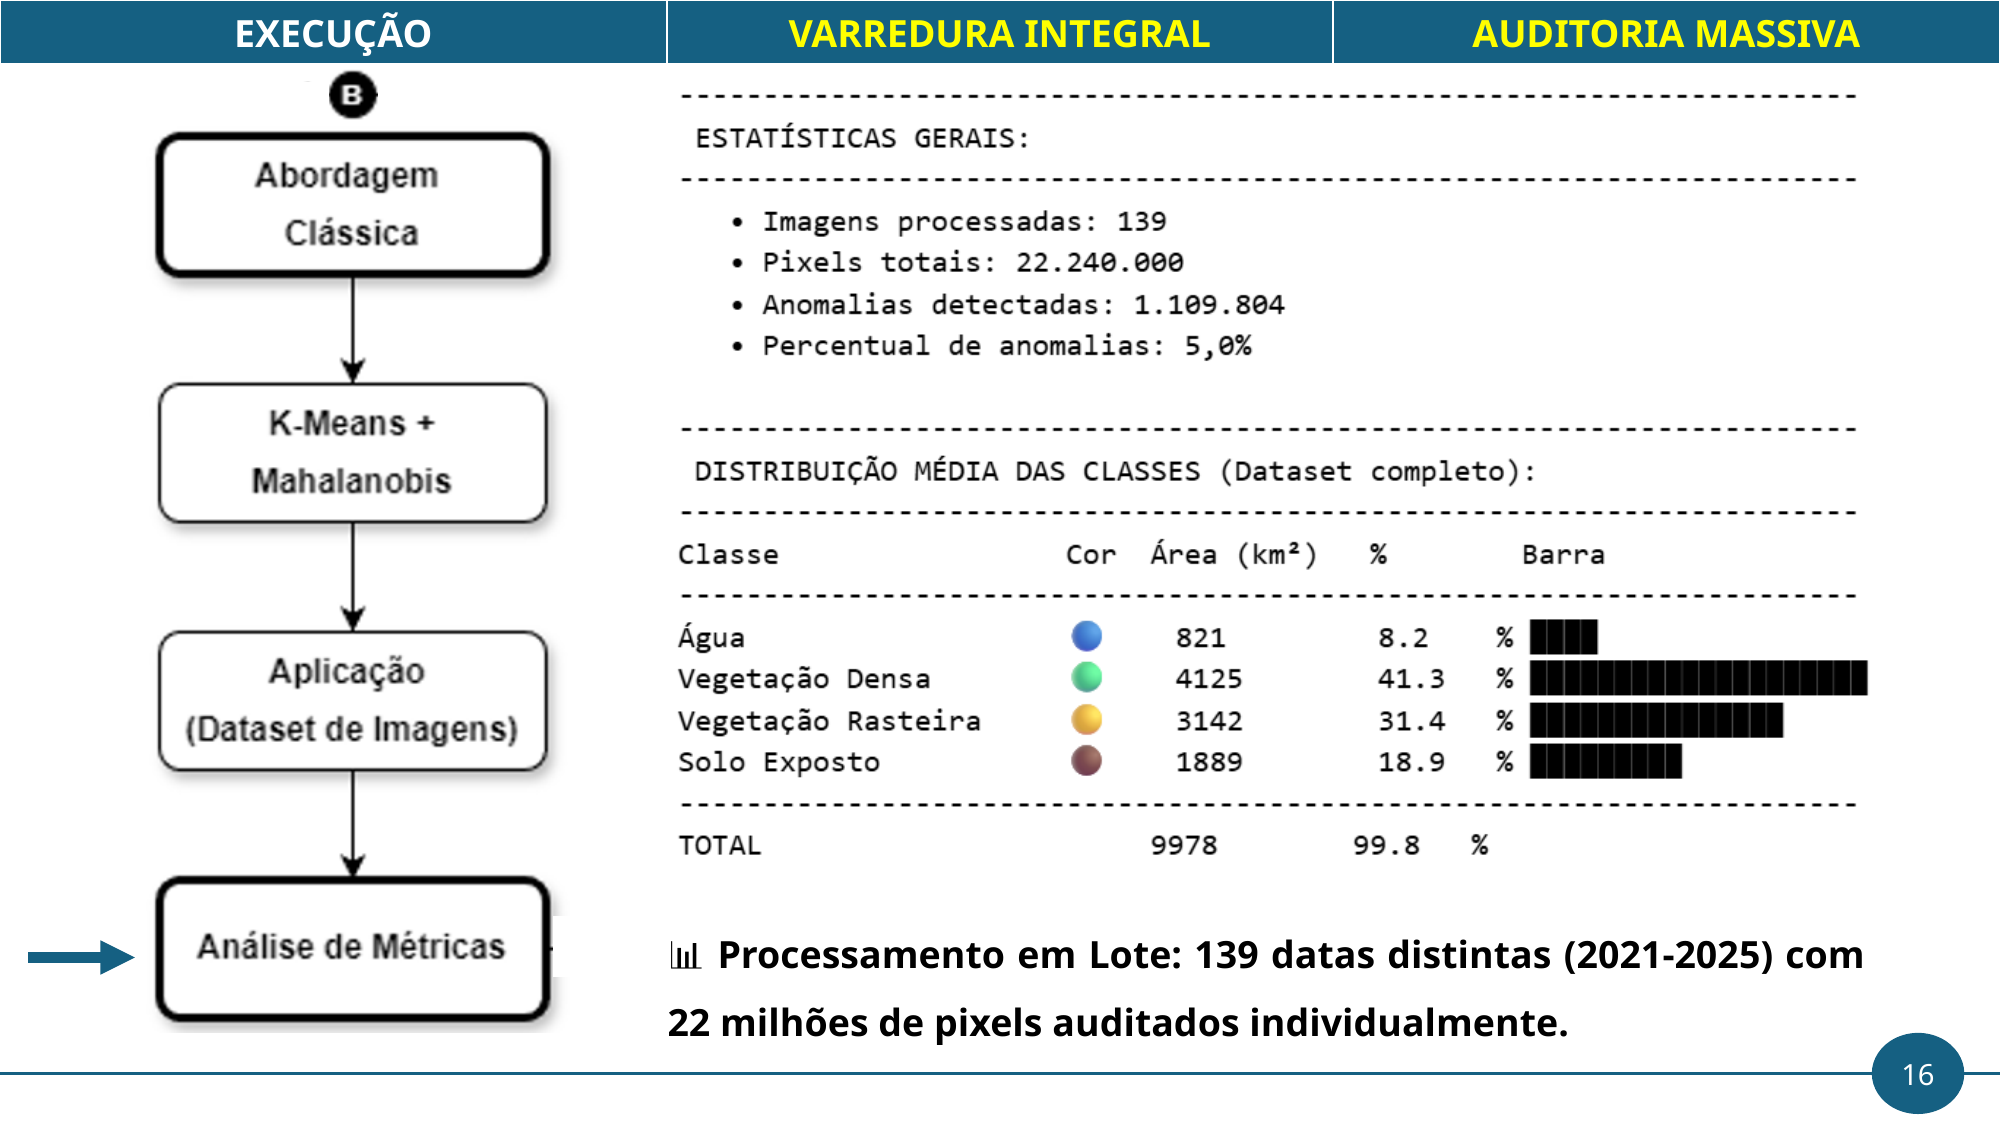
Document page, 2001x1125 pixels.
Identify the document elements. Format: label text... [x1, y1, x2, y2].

table_header VARREDURA INTEGRAL [668, 1, 1332, 63]
table_header EXECUÇÃO [1, 1, 666, 63]
picture [671, 81, 1901, 869]
text_box 📊 Processamento em Lote: 139 datas distintas (2021-2025) com 22 milhões de pixels auditados individualmente. [673, 901, 1881, 1032]
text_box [34, 65, 673, 1034]
table_header AUDITORIA MASSIVA [1334, 1, 1999, 63]
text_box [0, 1032, 2000, 1115]
